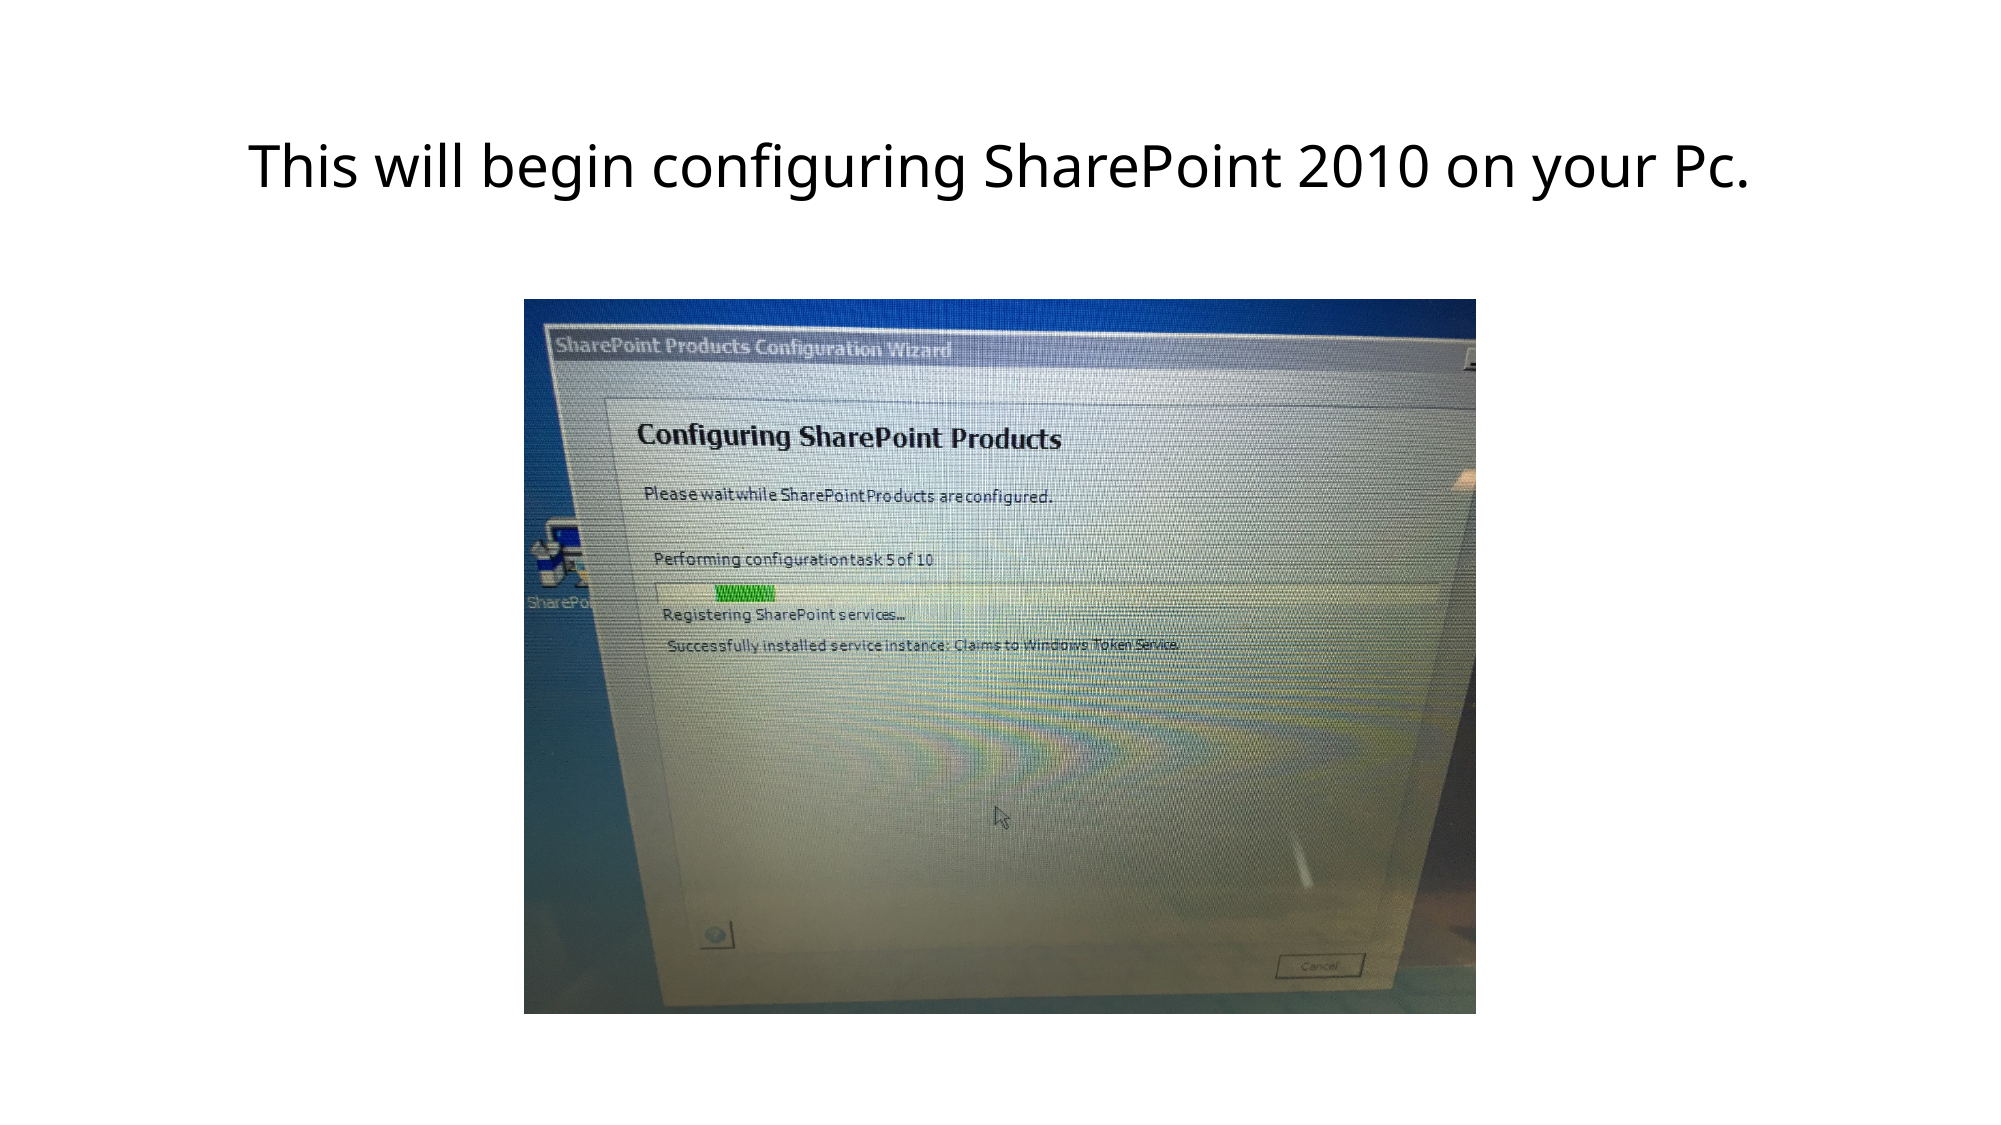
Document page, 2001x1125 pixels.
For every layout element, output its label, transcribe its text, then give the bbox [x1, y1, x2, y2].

title This will begin configuring SharePoint 2010 on your Pc. [137, 59, 1863, 278]
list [524, 299, 1476, 1014]
